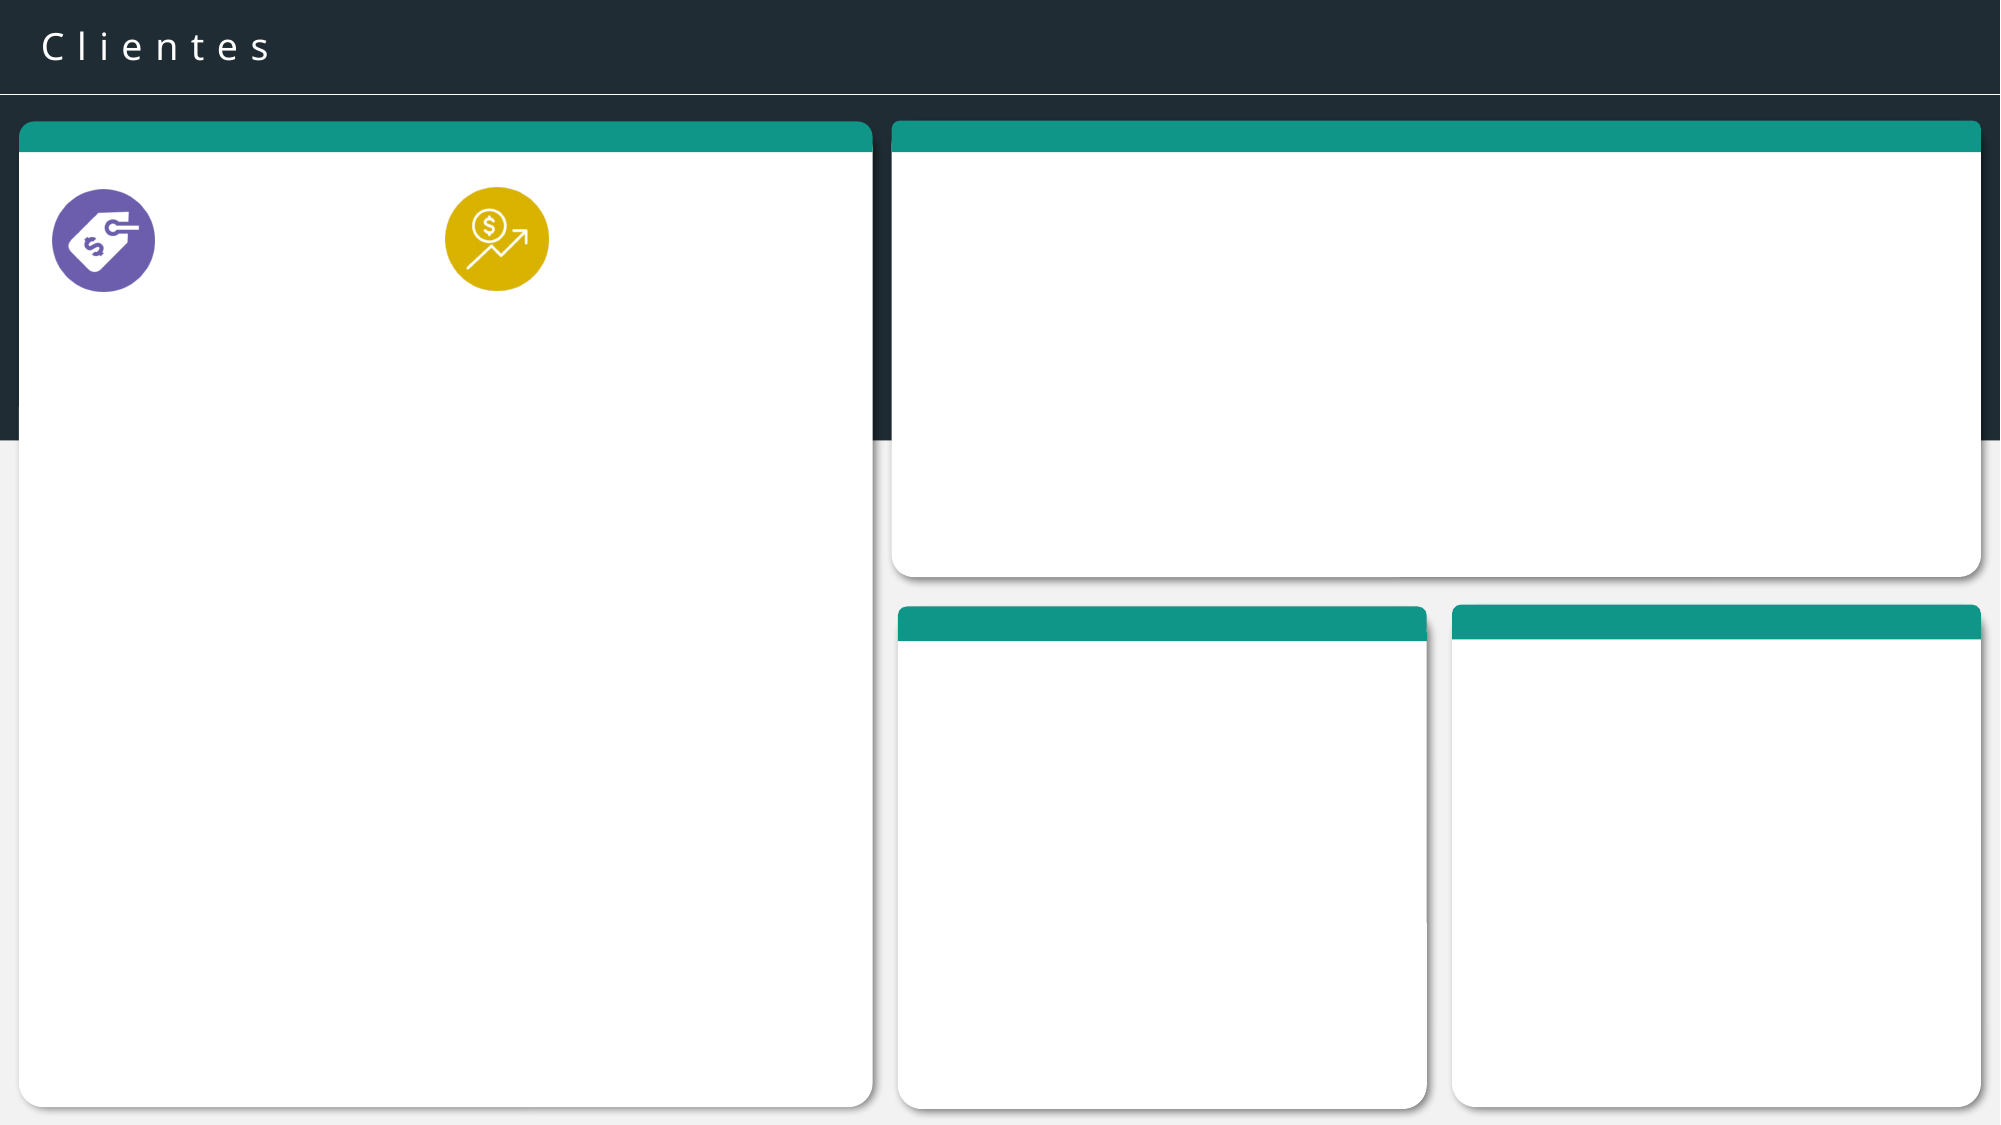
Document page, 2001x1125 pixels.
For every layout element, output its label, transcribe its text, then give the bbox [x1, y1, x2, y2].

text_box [891, 120, 1981, 578]
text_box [897, 606, 1427, 1110]
text_box [0, 0, 2000, 94]
text_box [0, 95, 2000, 440]
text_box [18, 121, 873, 1108]
text_box Clientes [25, 15, 555, 76]
picture [52, 189, 155, 292]
text_box [0, 440, 2000, 1125]
picture [445, 187, 549, 291]
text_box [1452, 604, 1981, 1108]
